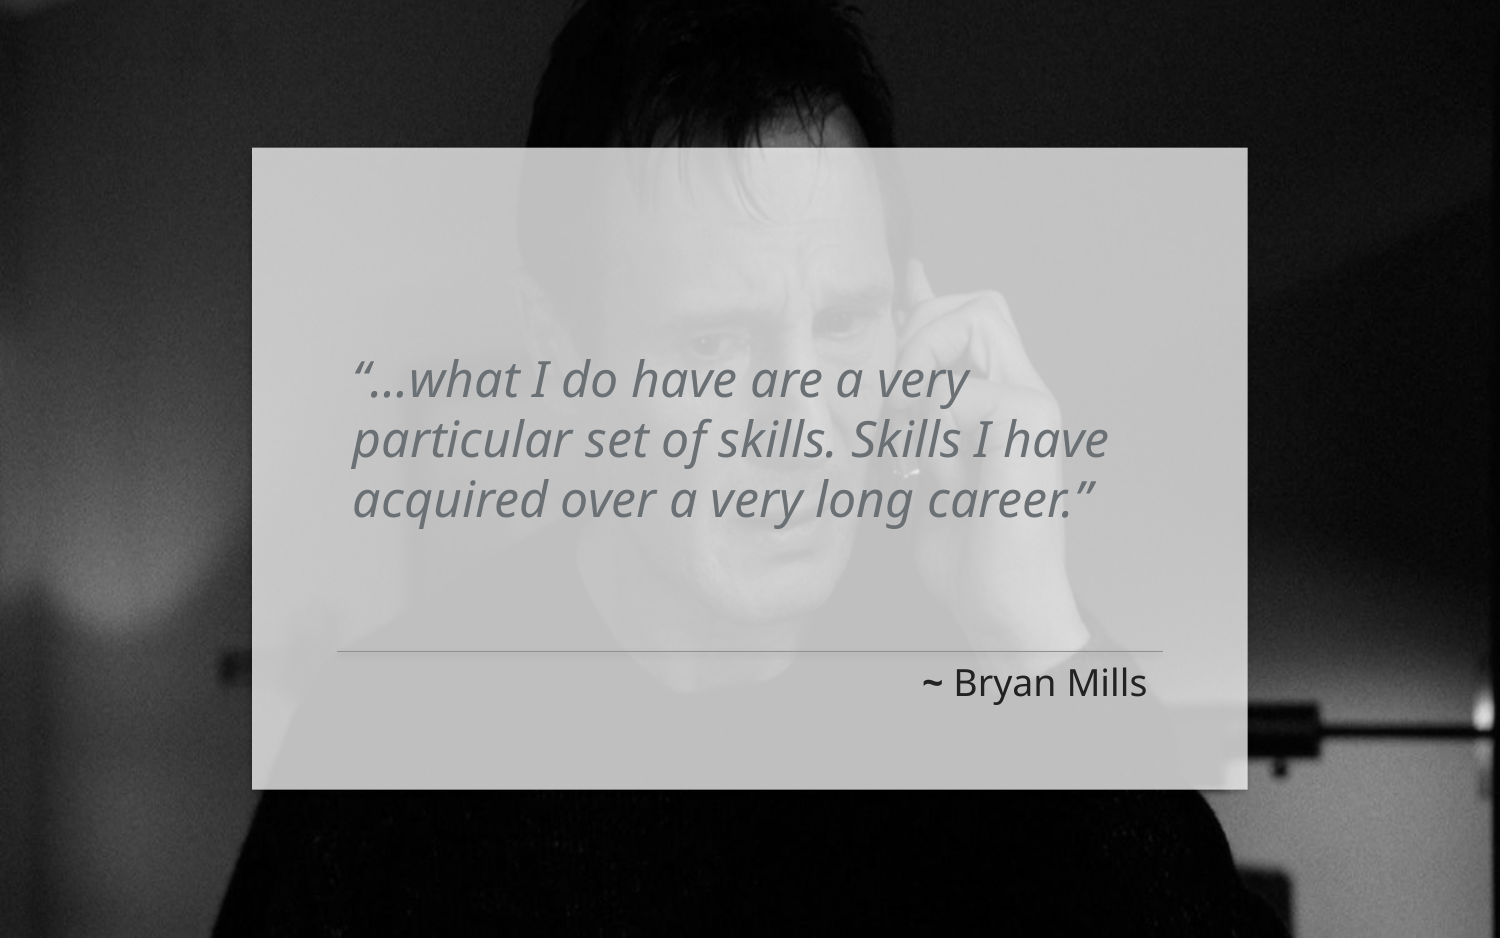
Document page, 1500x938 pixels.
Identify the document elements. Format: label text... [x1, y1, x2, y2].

picture [0, 0, 1500, 938]
list ~ Bryan Mills [337, 651, 1163, 709]
list “…what I do have are a very particular set of skills. Skills I have acquired over a very long career.” [337, 222, 1163, 651]
